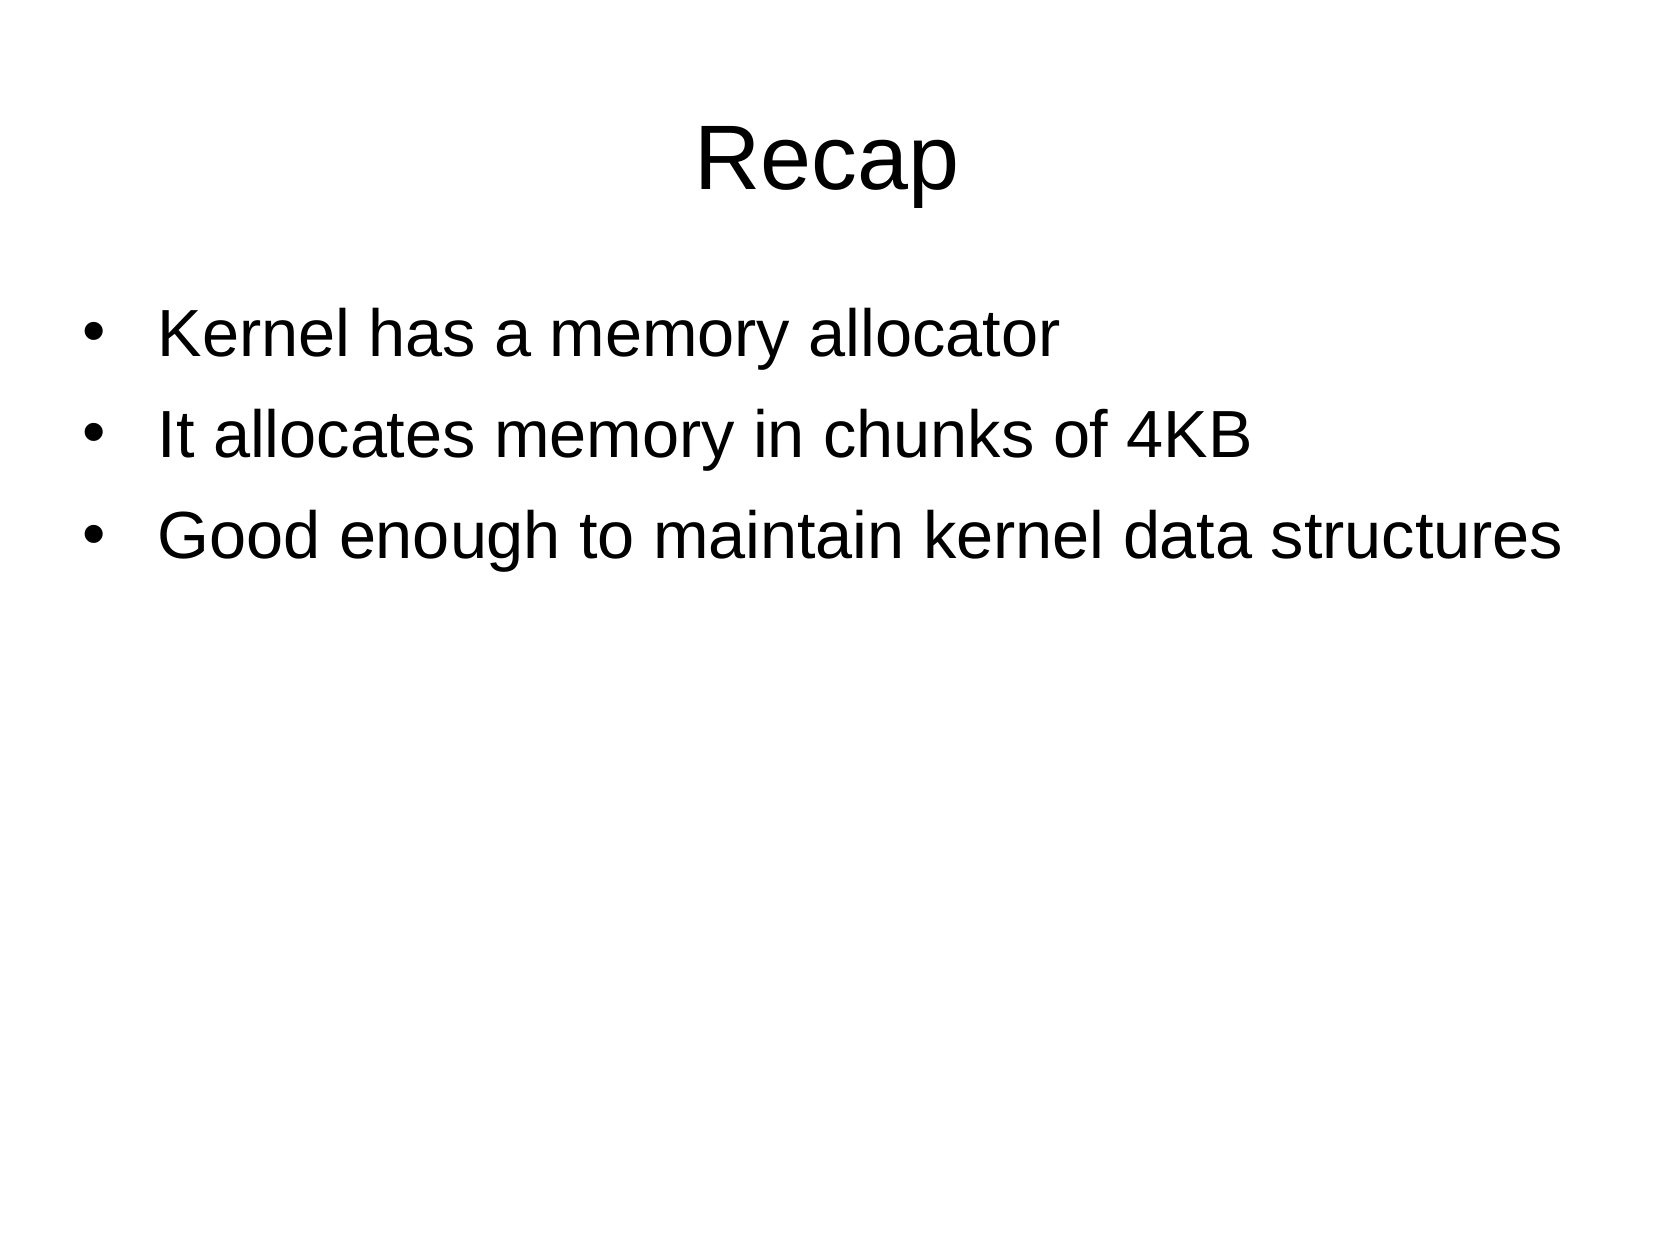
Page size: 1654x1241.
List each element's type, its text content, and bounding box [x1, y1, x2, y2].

list Kernel has a memory allocator It allocates memory in chunks of 4KB Good enough to maintain kernel data structures [82, 290, 1571, 1010]
title Recap [82, 49, 1571, 257]
